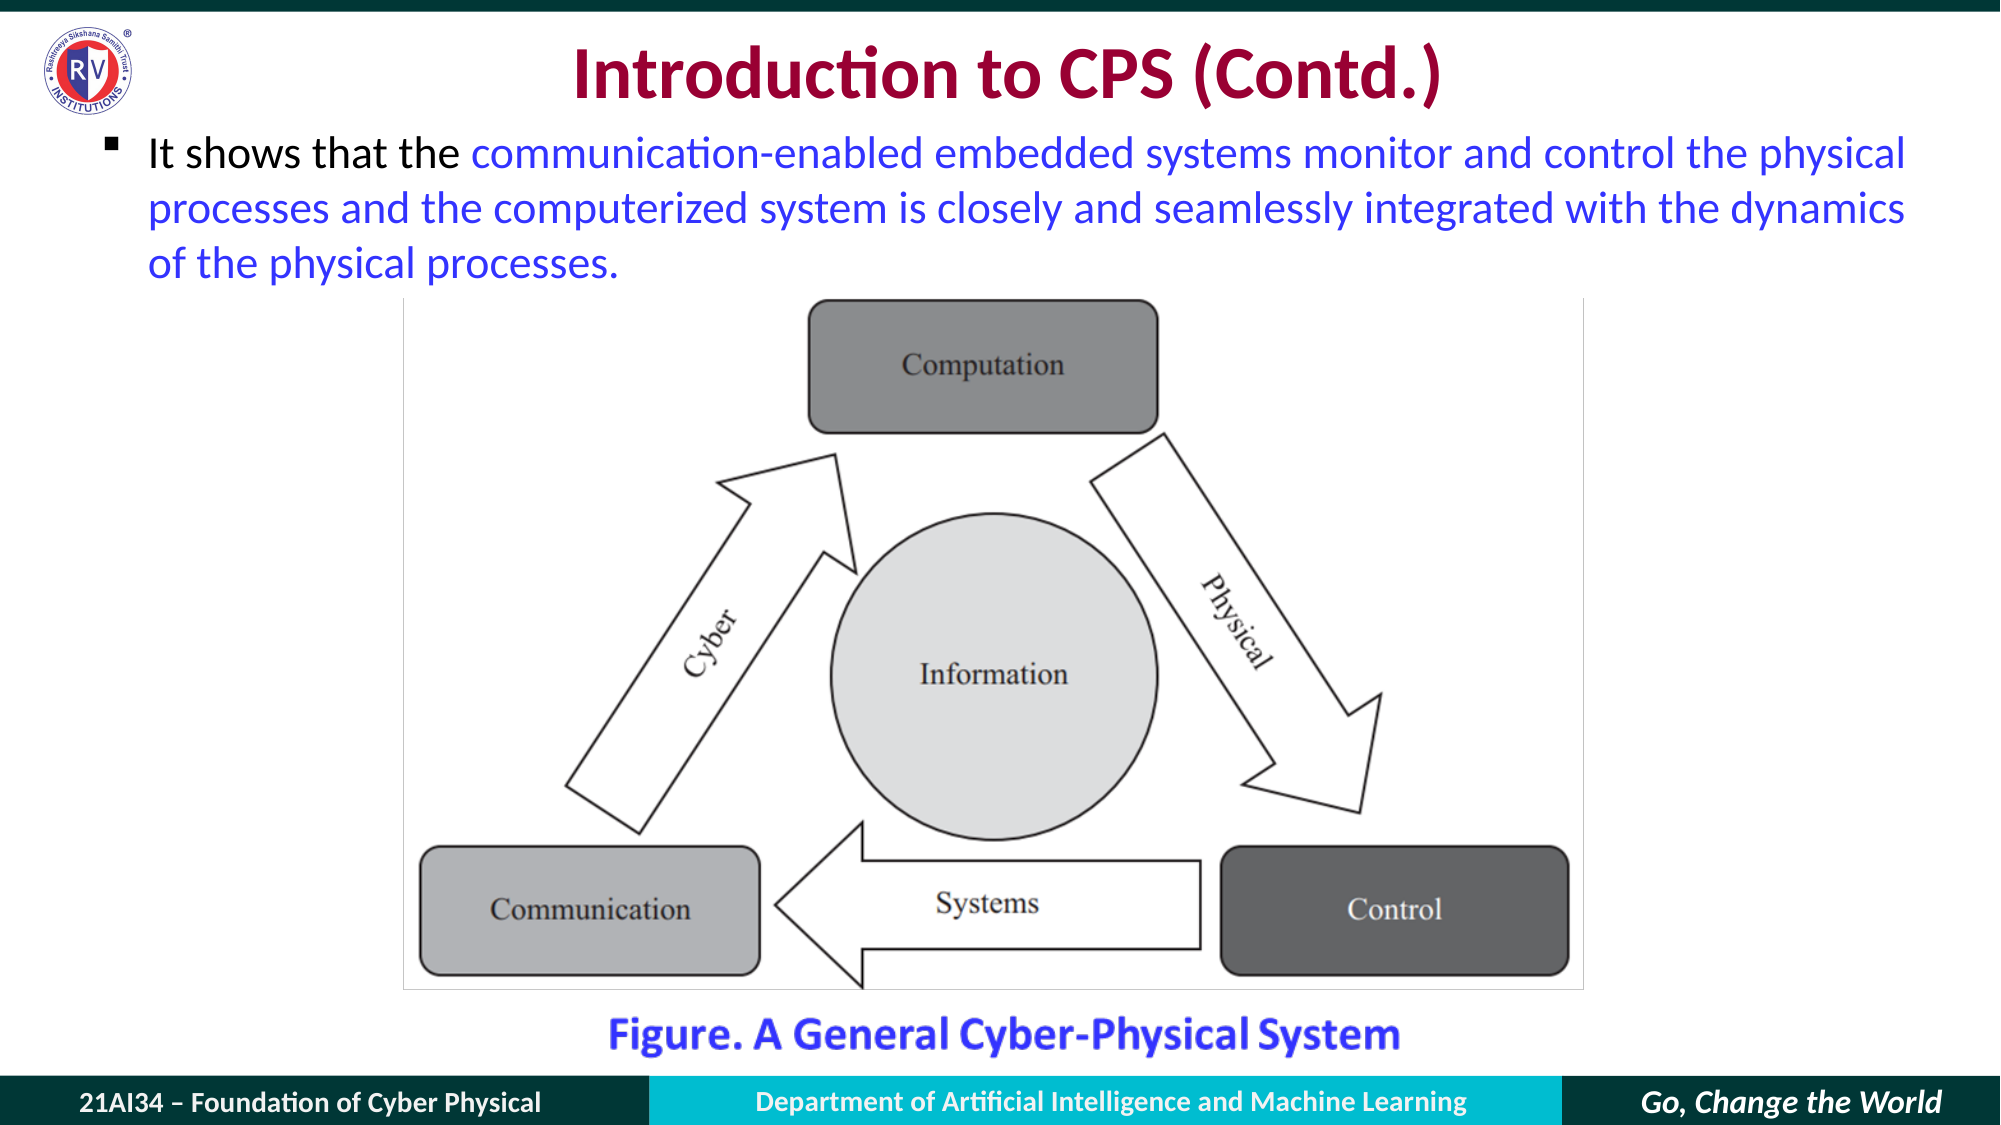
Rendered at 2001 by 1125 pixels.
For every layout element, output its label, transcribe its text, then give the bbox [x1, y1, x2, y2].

picture [360, 298, 1640, 1093]
title Introduction to CPS (Contd.) [137, 24, 1863, 115]
text_box It shows that the communication-enabled embedded systems monitor and control the physical processes and the computerized system is closely and seamlessly integrated with the dynamics of the physical processes. [86, 115, 1922, 295]
picture [37, 20, 138, 121]
